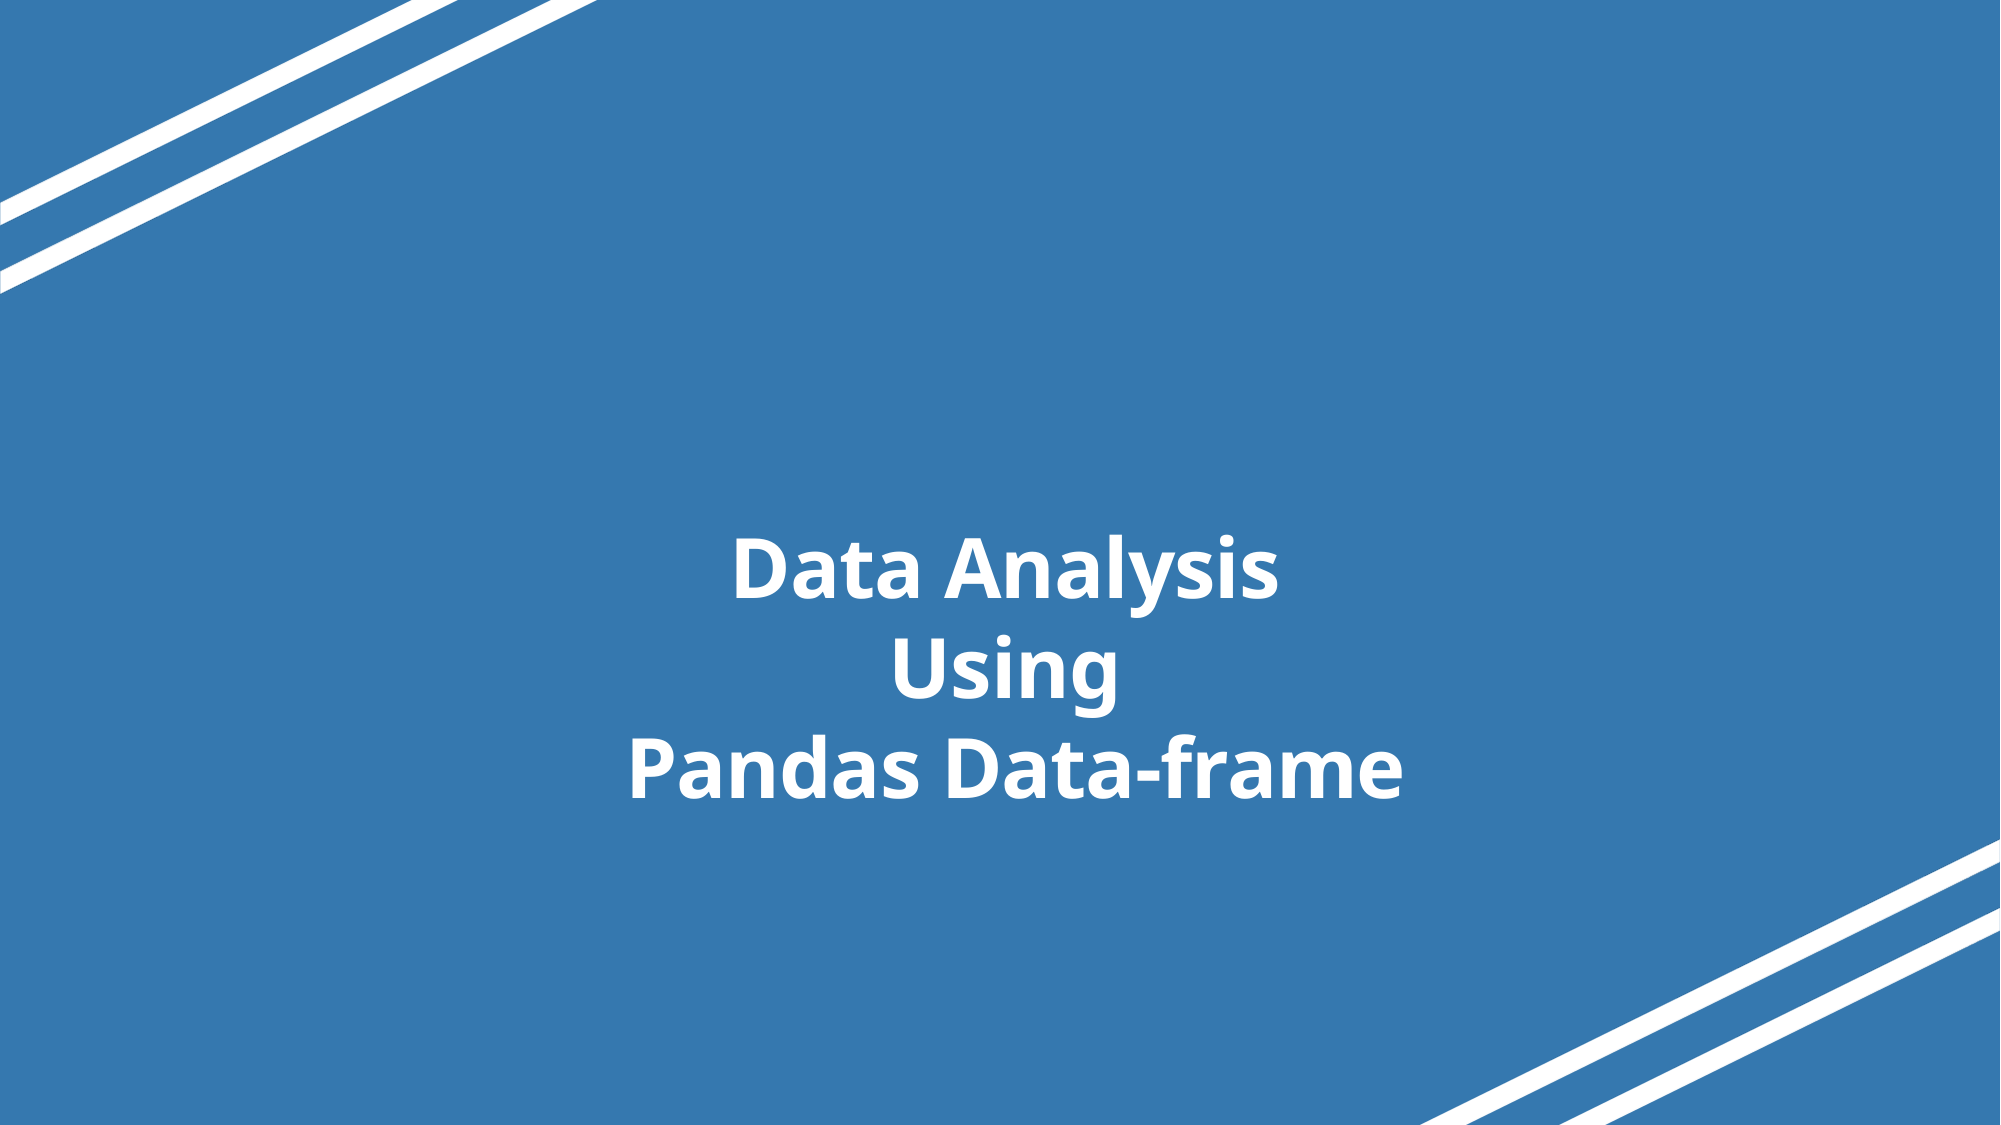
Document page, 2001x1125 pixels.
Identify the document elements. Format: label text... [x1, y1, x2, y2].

title Data Analysis Using Pandas Data-frame [250, 512, 1782, 816]
picture [0, 0, 2000, 1125]
